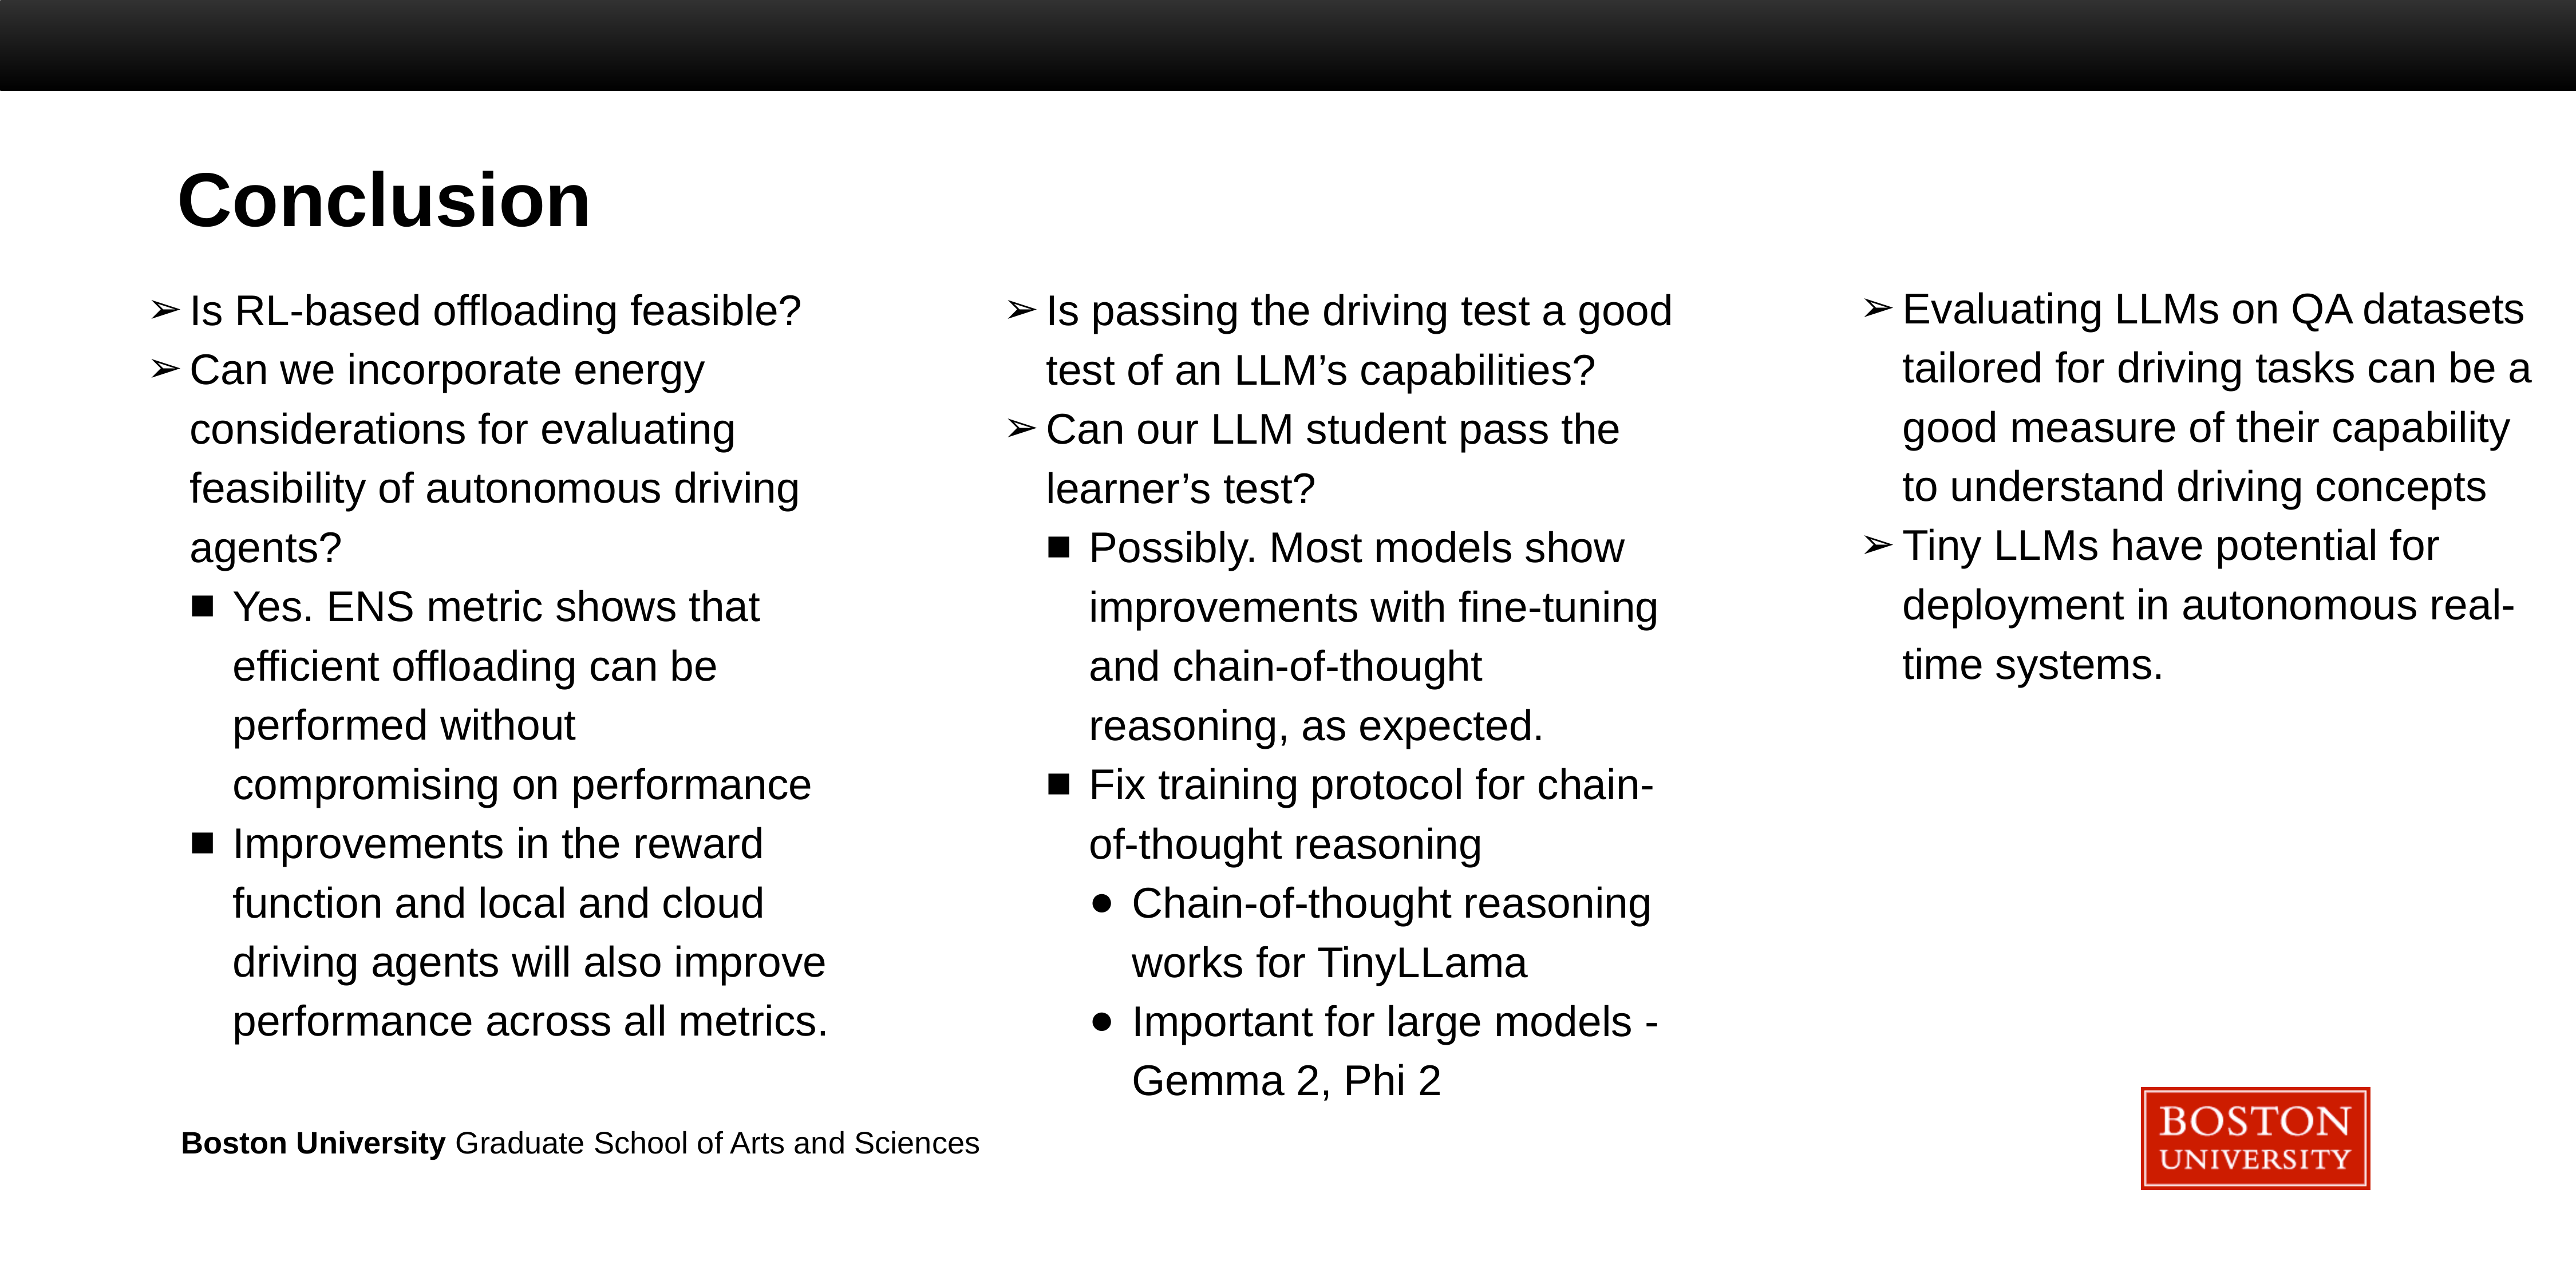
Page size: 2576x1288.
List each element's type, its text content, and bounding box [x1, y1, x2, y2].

picture [2141, 1087, 2370, 1190]
subtitle Is passing the driving test a good test of an LLM’s capabilities? Can our LLM student pass the learner’s test? Possibly. Most models show improvements with fine-tuning and chain-of-thought reasoning, as expected. Fix training protocol for chain-of-thought reasoning Chain-of-thought reasoning works for TinyLLama Important for large models - Gemma 2, Phi 2 [960, 275, 1693, 1104]
subtitle Is RL-based offloading feasible? Can we incorporate energy considerations for evaluating feasibility of autonomous driving agents? Yes. ENS metric shows that efficient offloading can be performed without compromising on performance Improvements in the reward function and local and cloud driving agents will also improve performance across all metrics. [104, 274, 837, 1045]
title Conclusion [177, 90, 2399, 302]
subtitle Evaluating LLMs on QA datasets tailored for driving tasks can be a good measure of their capability to understand driving concepts Tiny LLMs have potential for deployment in autonomous real-time systems. [1816, 106, 2550, 854]
